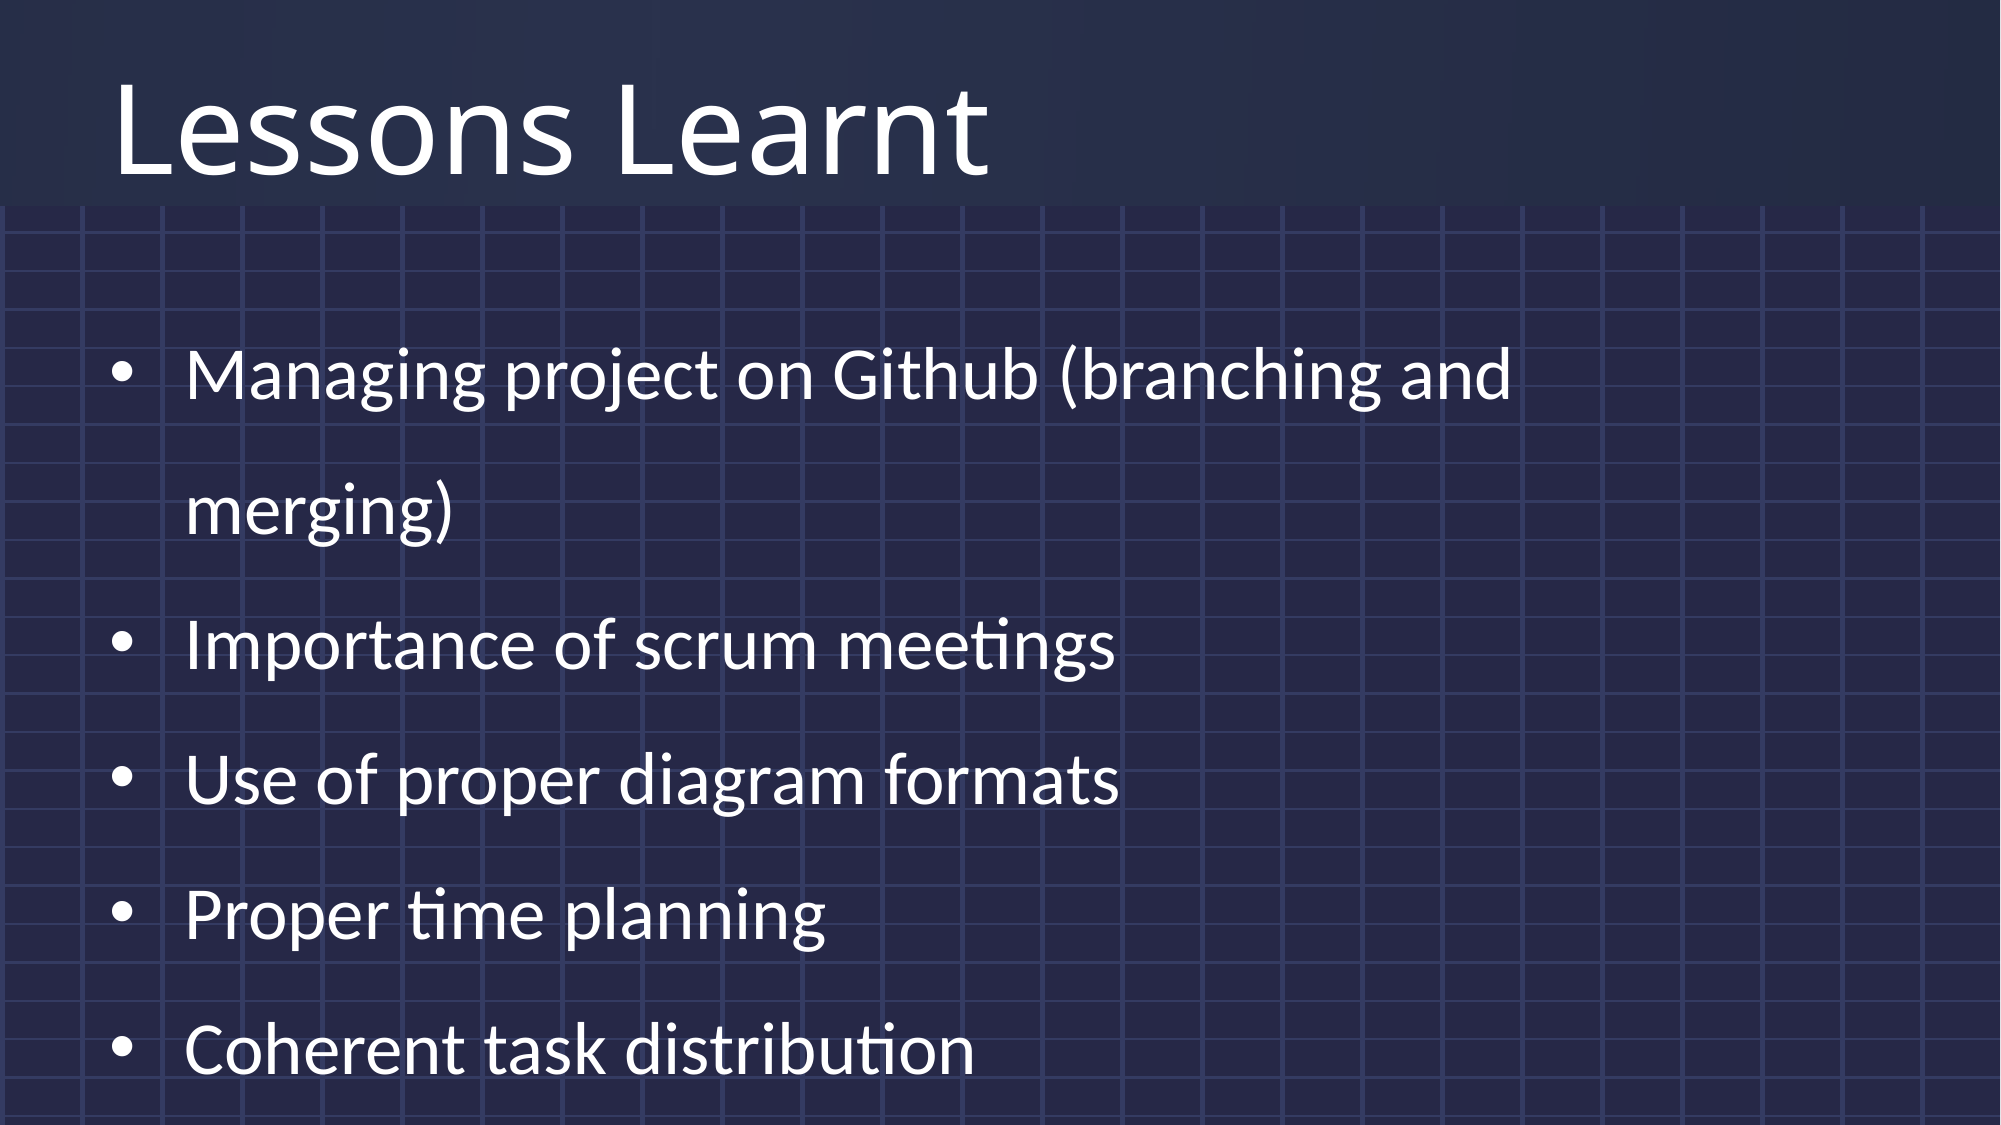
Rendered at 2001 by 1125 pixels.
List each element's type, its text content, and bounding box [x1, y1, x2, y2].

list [0, 0, 2000, 206]
picture [0, 0, 2001, 1125]
text_box Managing project on Github (branching and merging) Importance of scrum meetings Use of proper diagram formats Proper time planning Coherent task distribution [94, 272, 1684, 1125]
